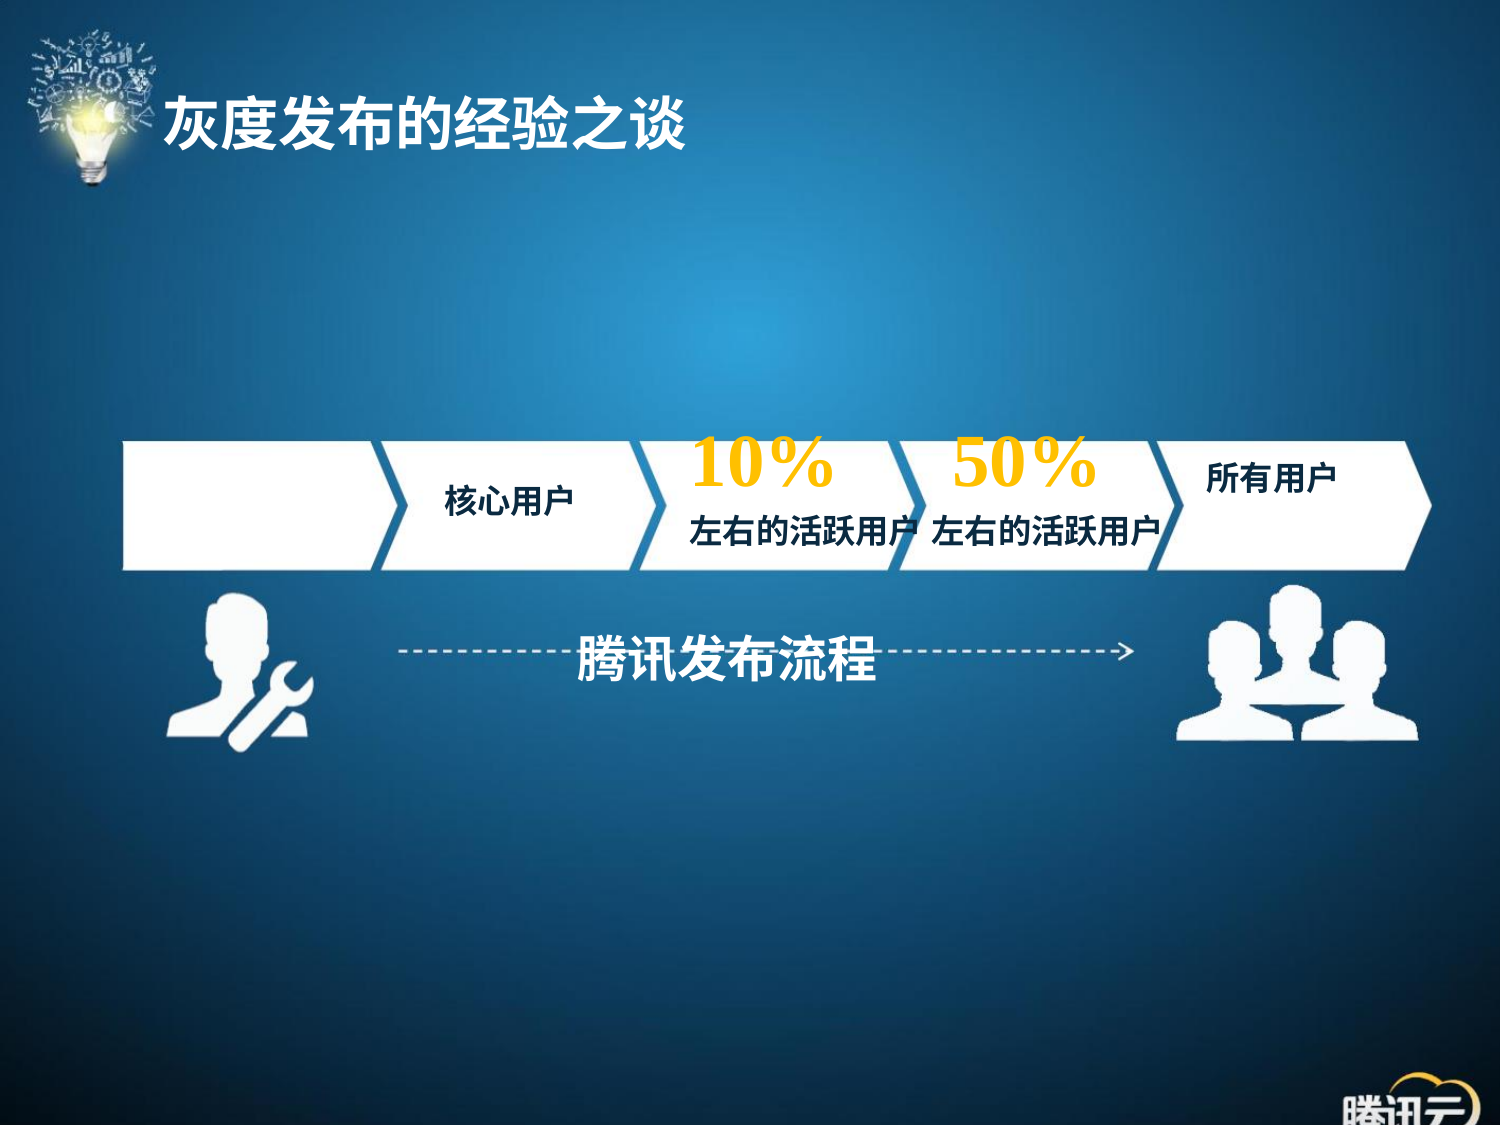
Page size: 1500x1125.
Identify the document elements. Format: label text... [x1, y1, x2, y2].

text_box 所有用户 [1206, 453, 1390, 548]
text_box [0, 0, 1500, 1125]
text_box [135, 430, 345, 525]
text_box 灰度发布的经验之谈 [162, 79, 775, 245]
text_box 腾讯发布流程 [577, 621, 953, 763]
text_box 10% 50% 左右的活跃用户 左右的活跃用户 [648, 418, 1341, 513]
text_box 核心用户 [444, 475, 628, 570]
